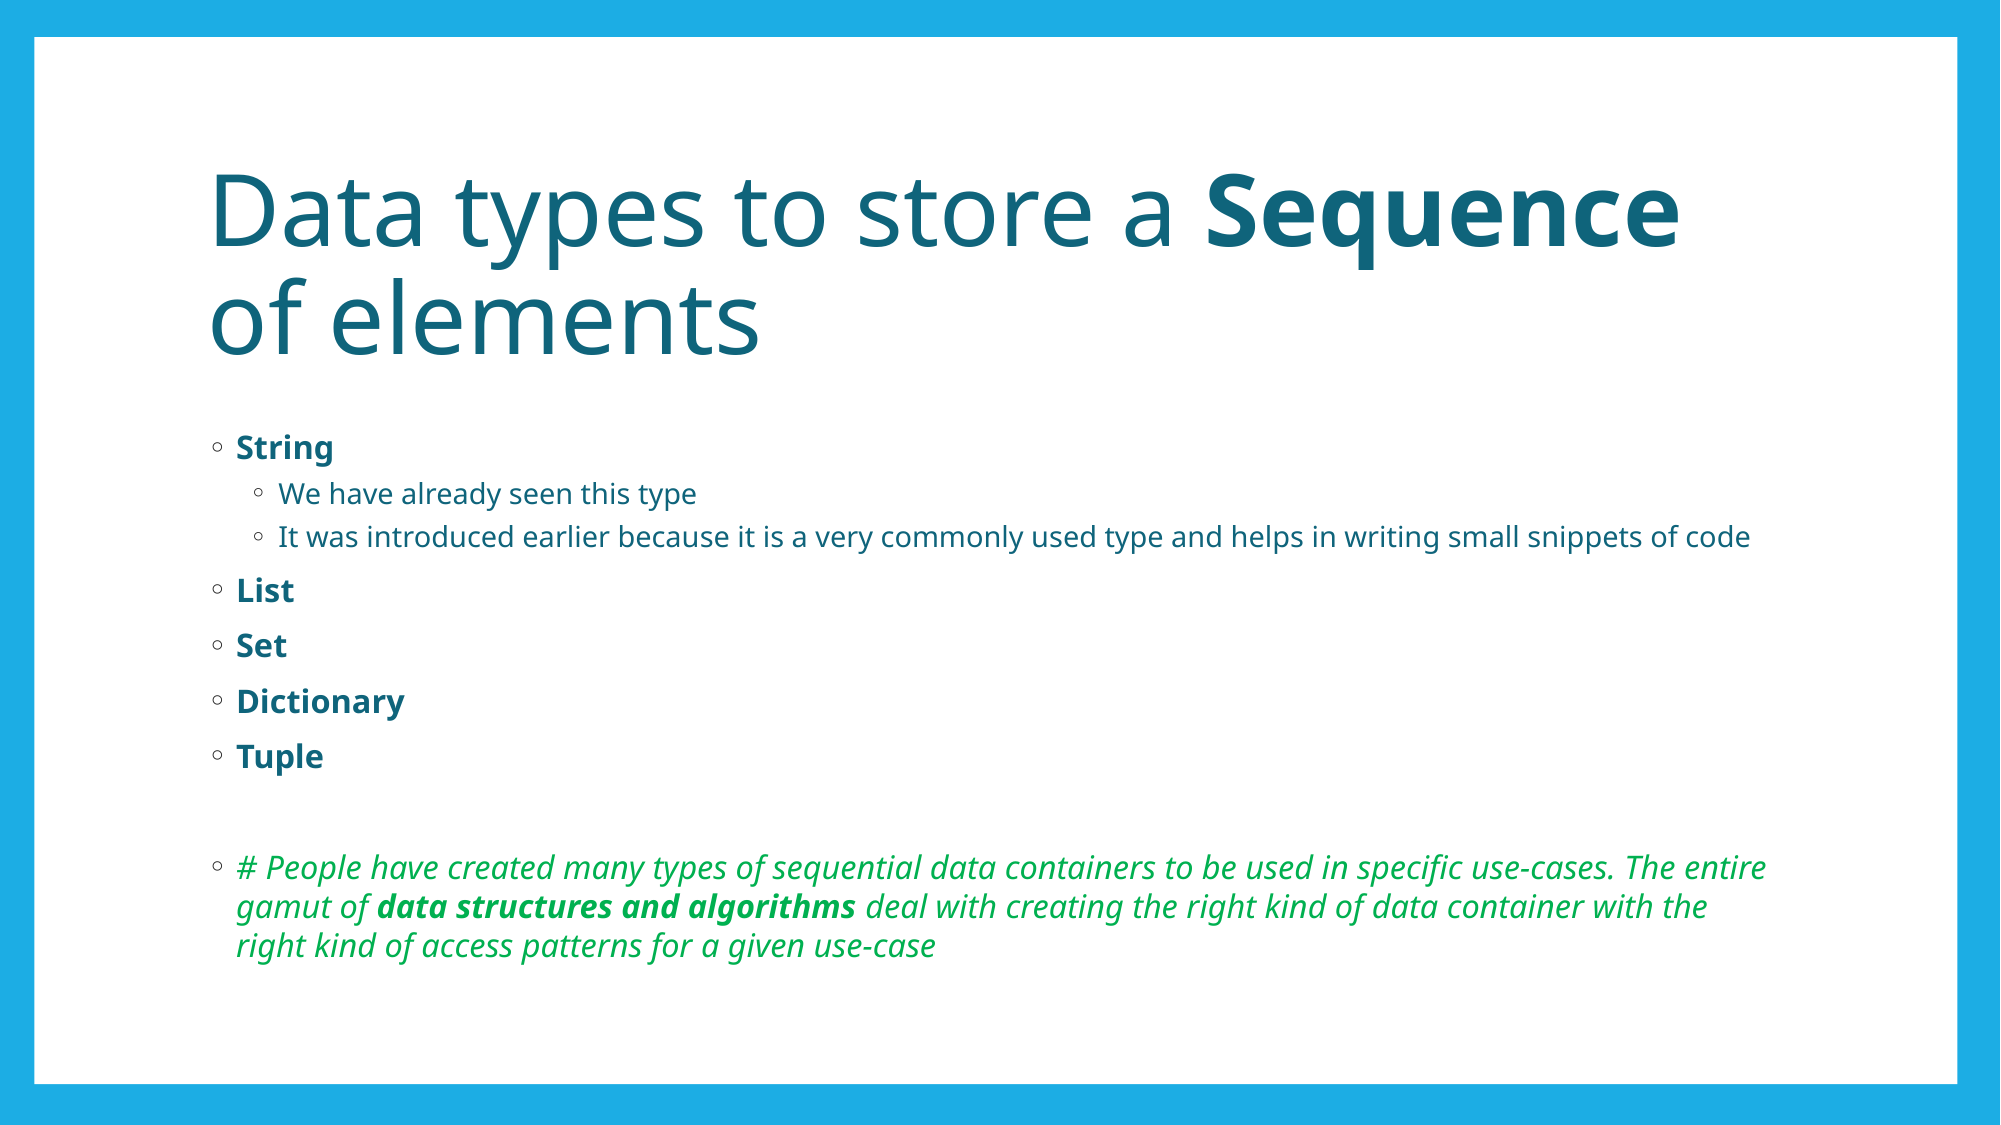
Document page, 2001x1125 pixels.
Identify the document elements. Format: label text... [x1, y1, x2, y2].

text_box [34, 37, 1958, 1085]
title Data types to store a Sequence of elements [192, 142, 1800, 394]
text_box [0, 0, 2000, 1125]
list String We have already seen this type It was introduced earlier because it is a very commonly used type and helps in writing small snippets of code List Set Dictionary Tuple # People have created many types of sequential data containers to be used in specific use-cases. The entire gamut of data structures and algorithms deal with creating the right kind of data container with the right kind of access patterns for a given use-case [192, 419, 1800, 979]
